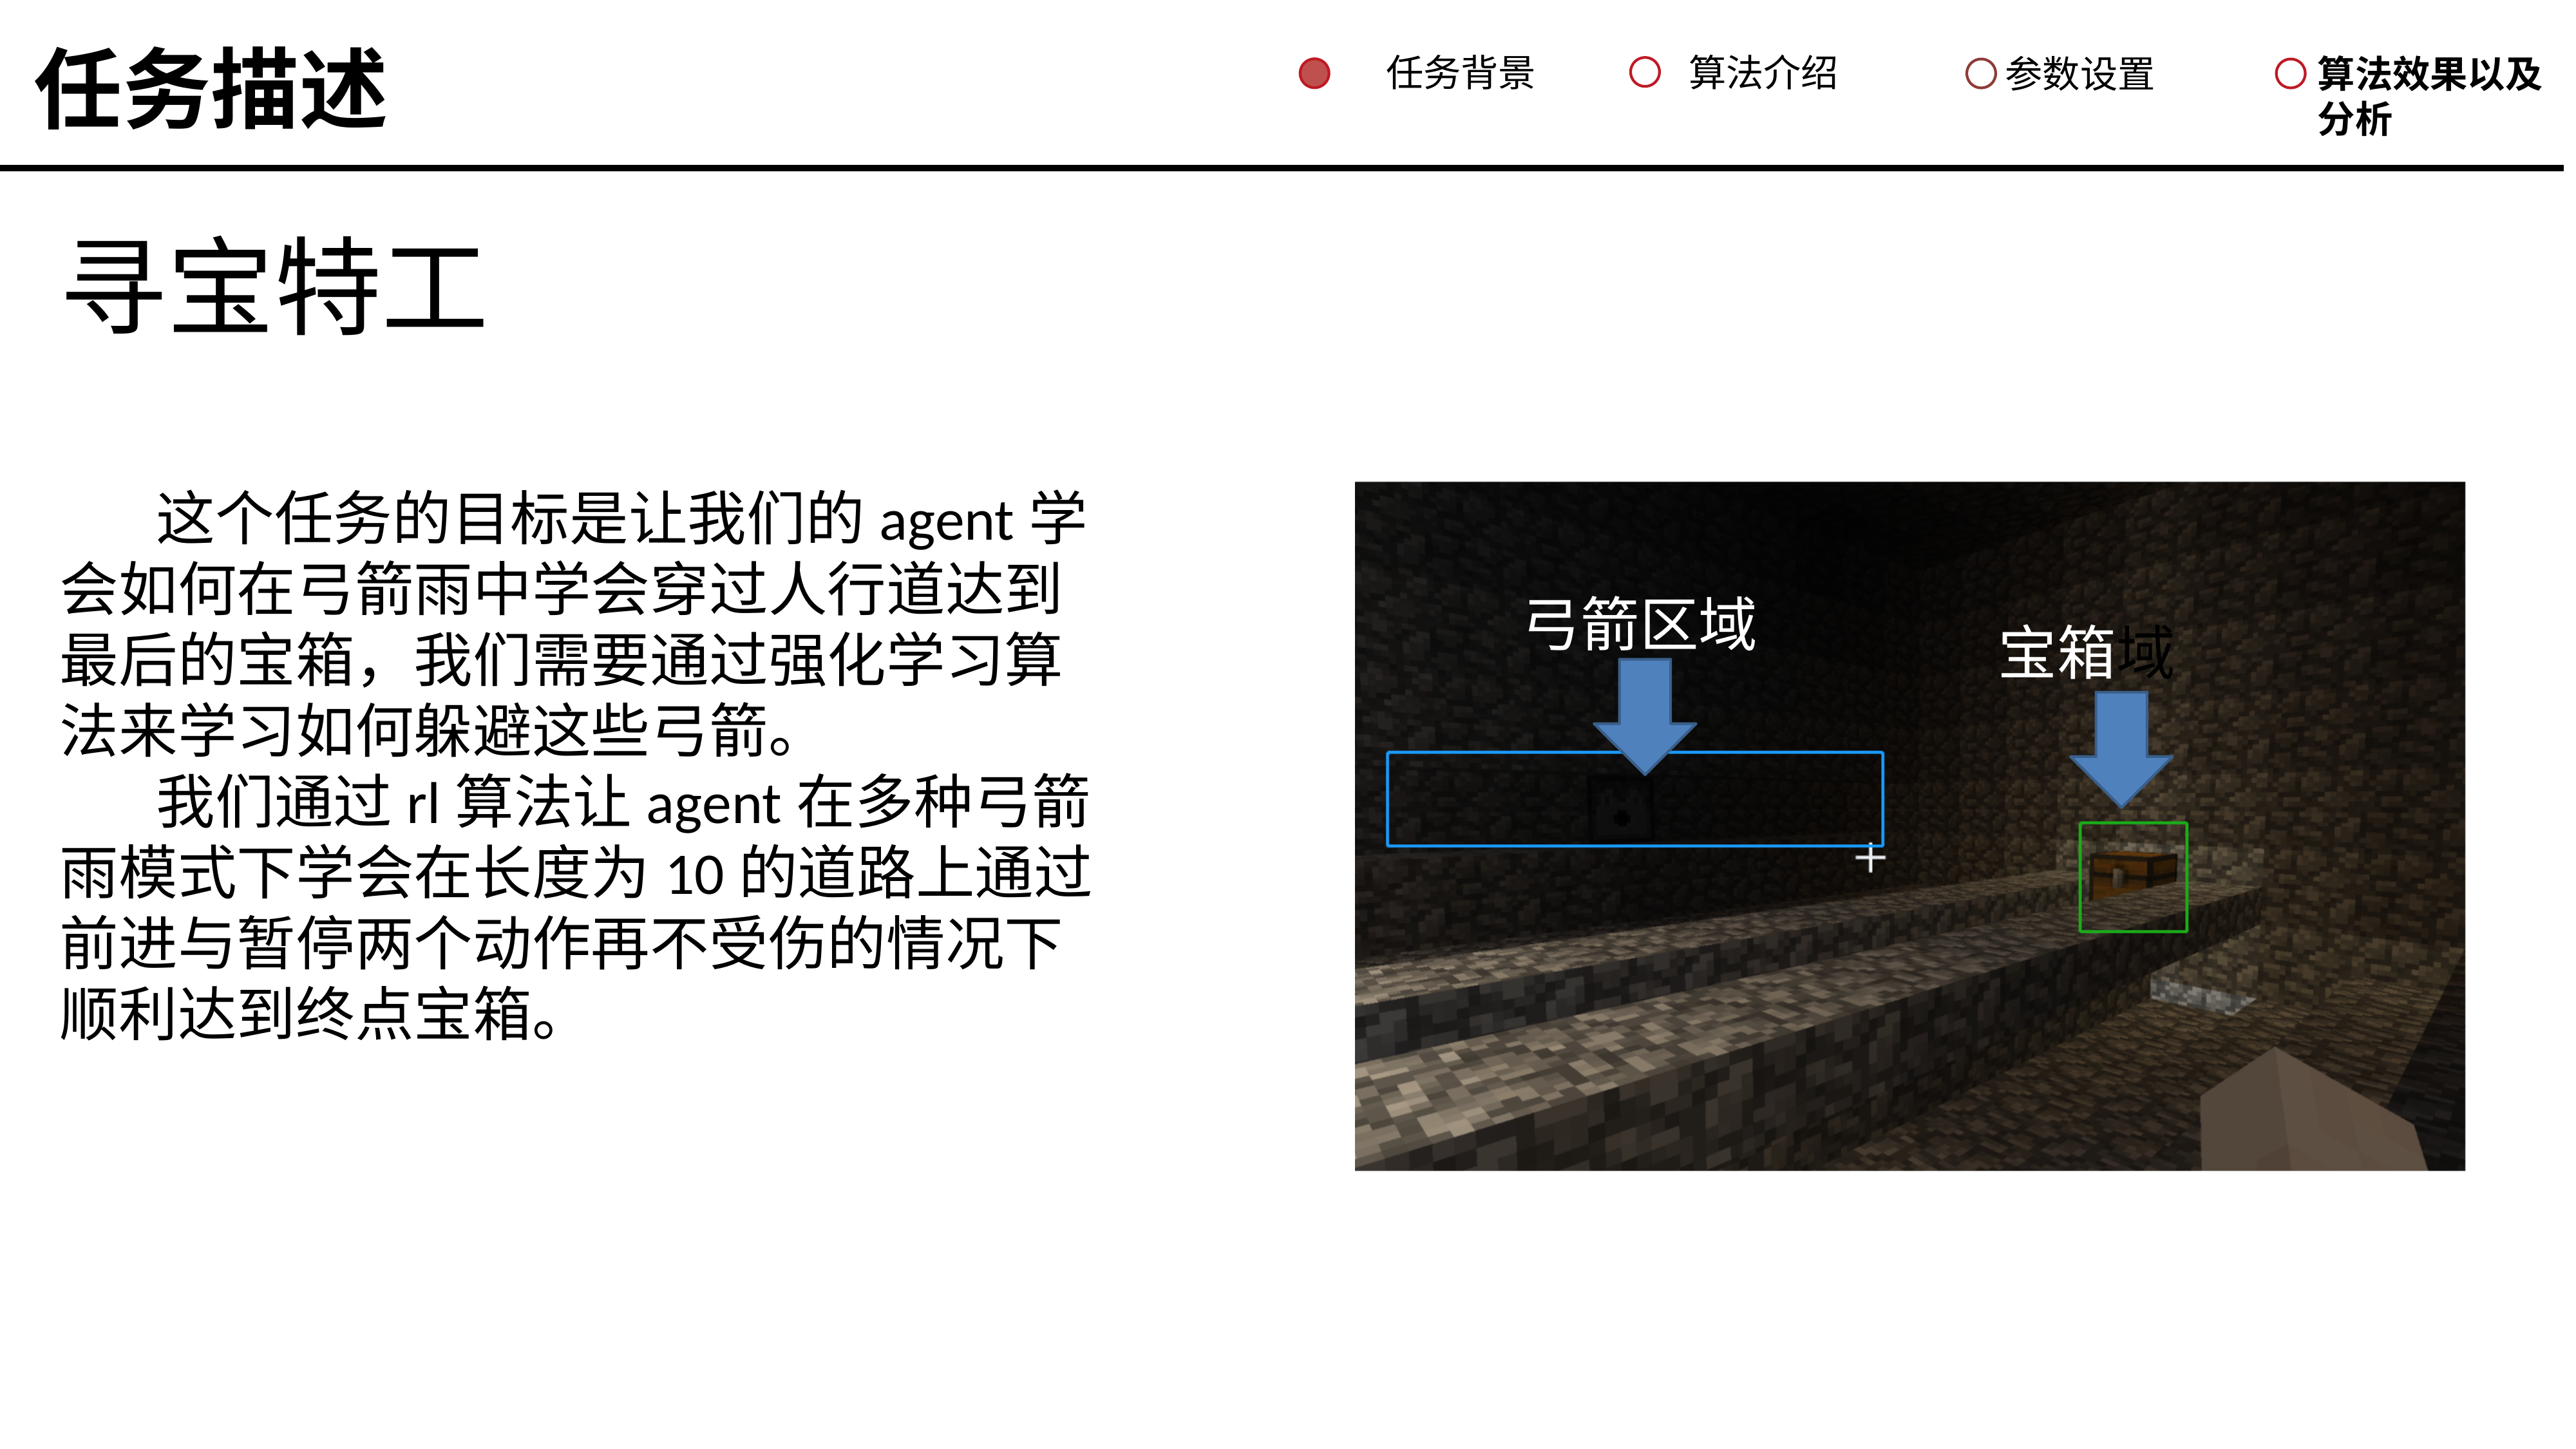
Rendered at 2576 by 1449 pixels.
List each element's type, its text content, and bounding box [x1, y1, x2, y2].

text_box 参数设置 [1995, 46, 2248, 100]
text_box 任务背景 [1376, 44, 1560, 99]
text_box 寻宝特工 [50, 214, 499, 354]
text_box [2275, 57, 2307, 90]
text_box [1629, 56, 1661, 88]
text_box 算法效果以及分析 [2308, 45, 2576, 146]
text_box 算法介绍 [1679, 44, 1920, 99]
text_box 这个任务的目标是让我们的agent学会如何在弓箭雨中学会穿过人行道达到最后的宝箱，我们需要通过强化学习算法来学习如何躲避这些弓箭。 我们通过rl算法让agent在多种弓箭雨模式下学会在长度为10的道路上通过前进与暂停两个动作再不受伤的情况下顺利达到终点宝箱。 [50, 476, 1131, 1053]
text_box 任务描述 [24, 28, 1145, 144]
text_box [1298, 57, 1331, 90]
picture [1354, 247, 2467, 1187]
text_box [1965, 57, 1998, 90]
